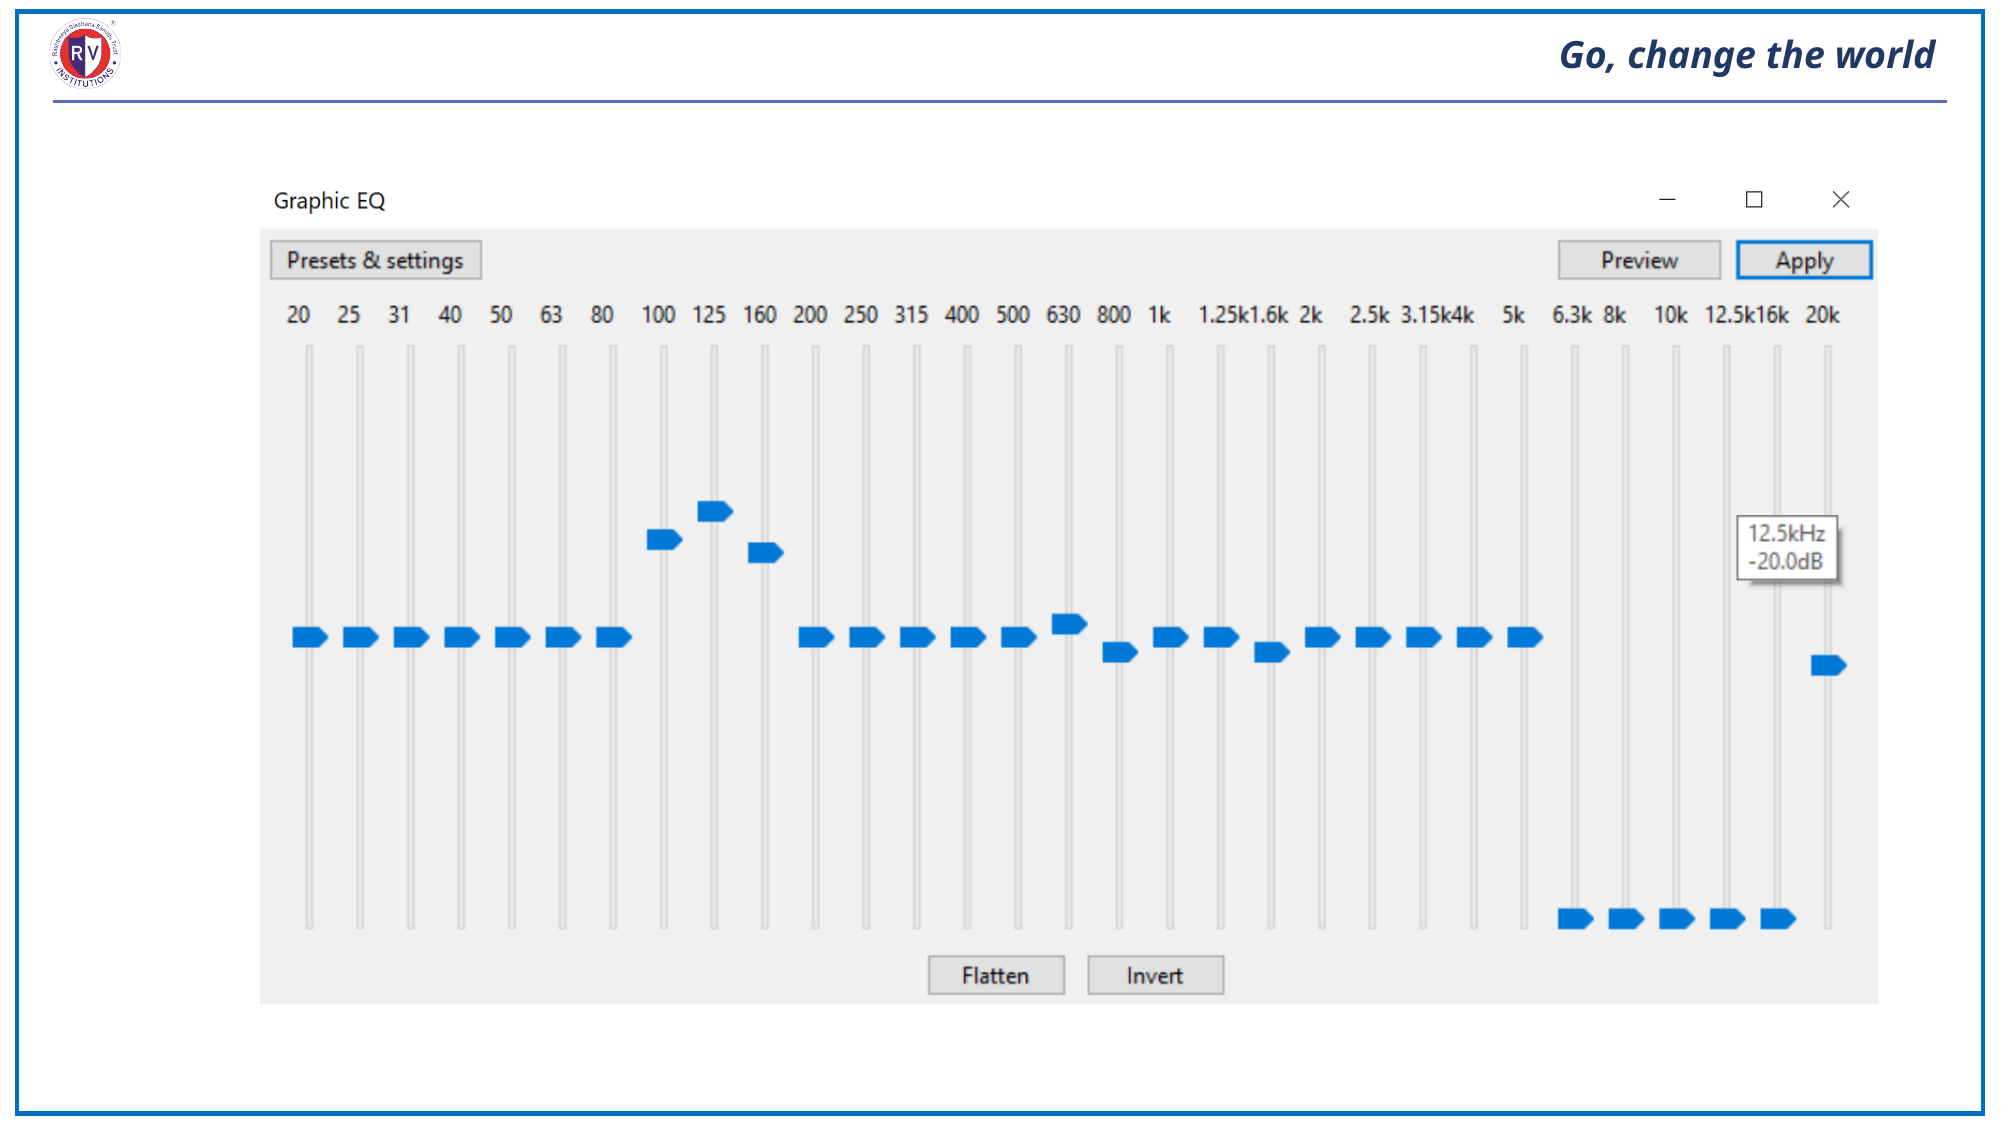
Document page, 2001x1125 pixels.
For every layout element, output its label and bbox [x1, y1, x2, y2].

picture [49, 18, 121, 89]
picture [260, 171, 1879, 1004]
